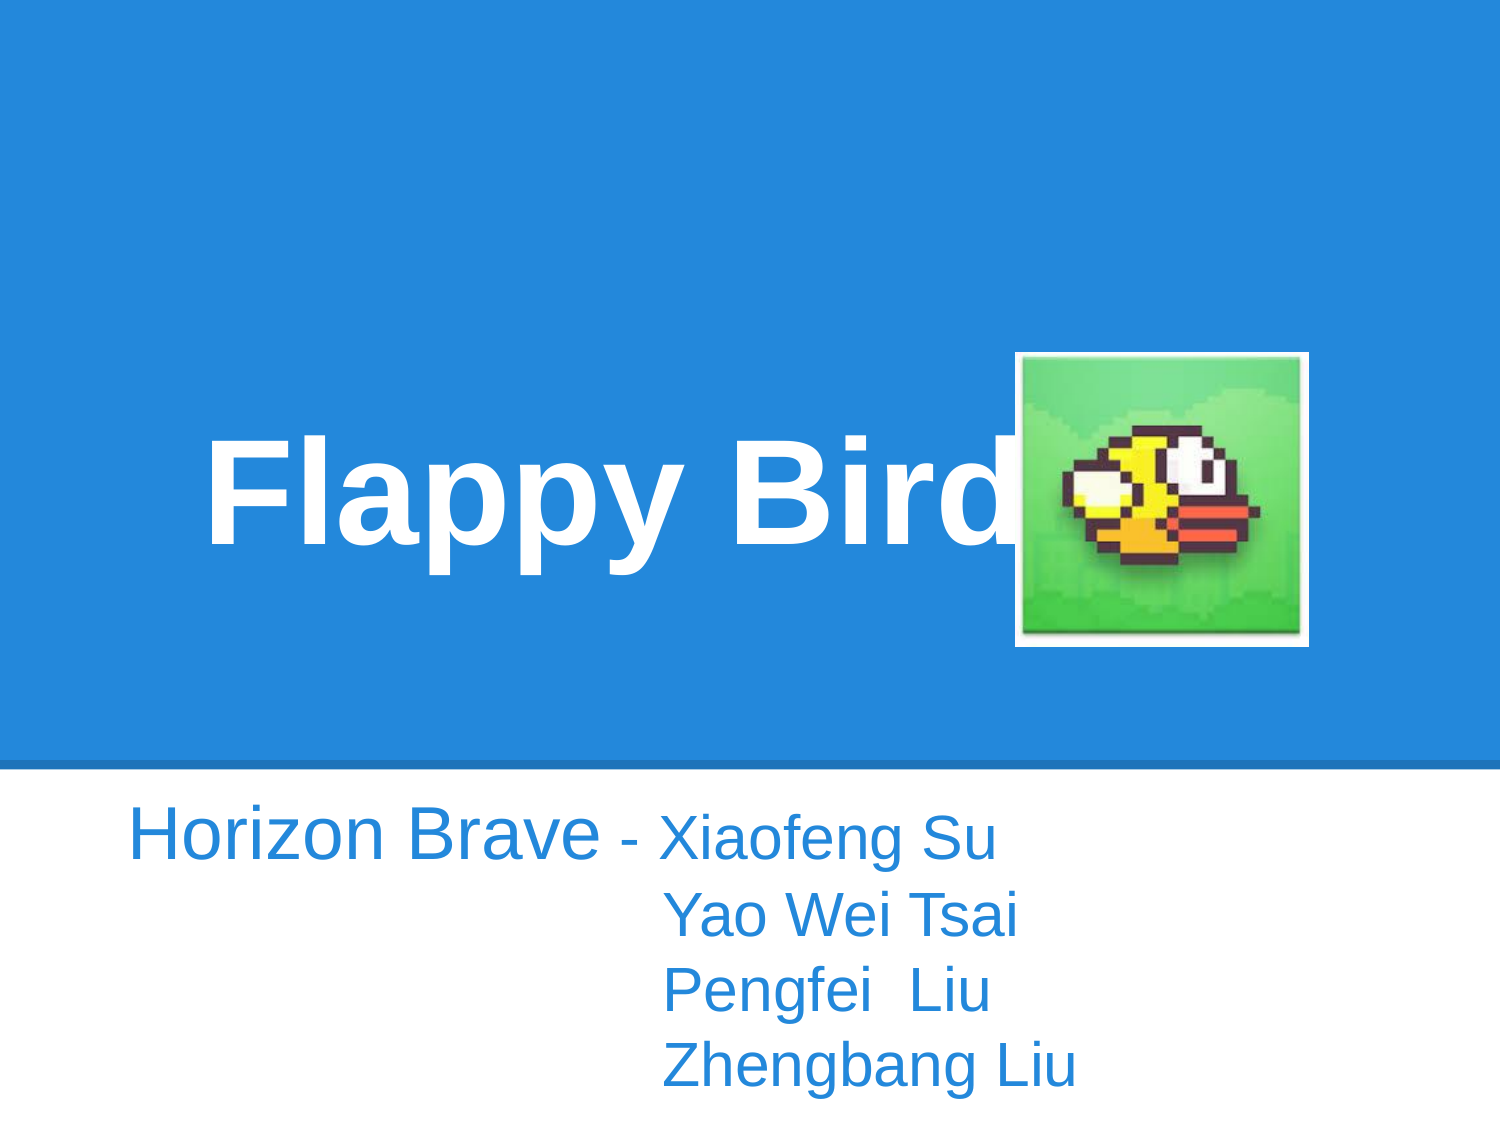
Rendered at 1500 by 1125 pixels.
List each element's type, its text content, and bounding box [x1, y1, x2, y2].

title Flappy Bird [112, 408, 1388, 769]
subtitle Horizon Brave - Xiaofeng Su Yao Wei Tsai Pengfei Liu Zhengbang Liu [112, 769, 1388, 1095]
picture [1015, 352, 1309, 647]
